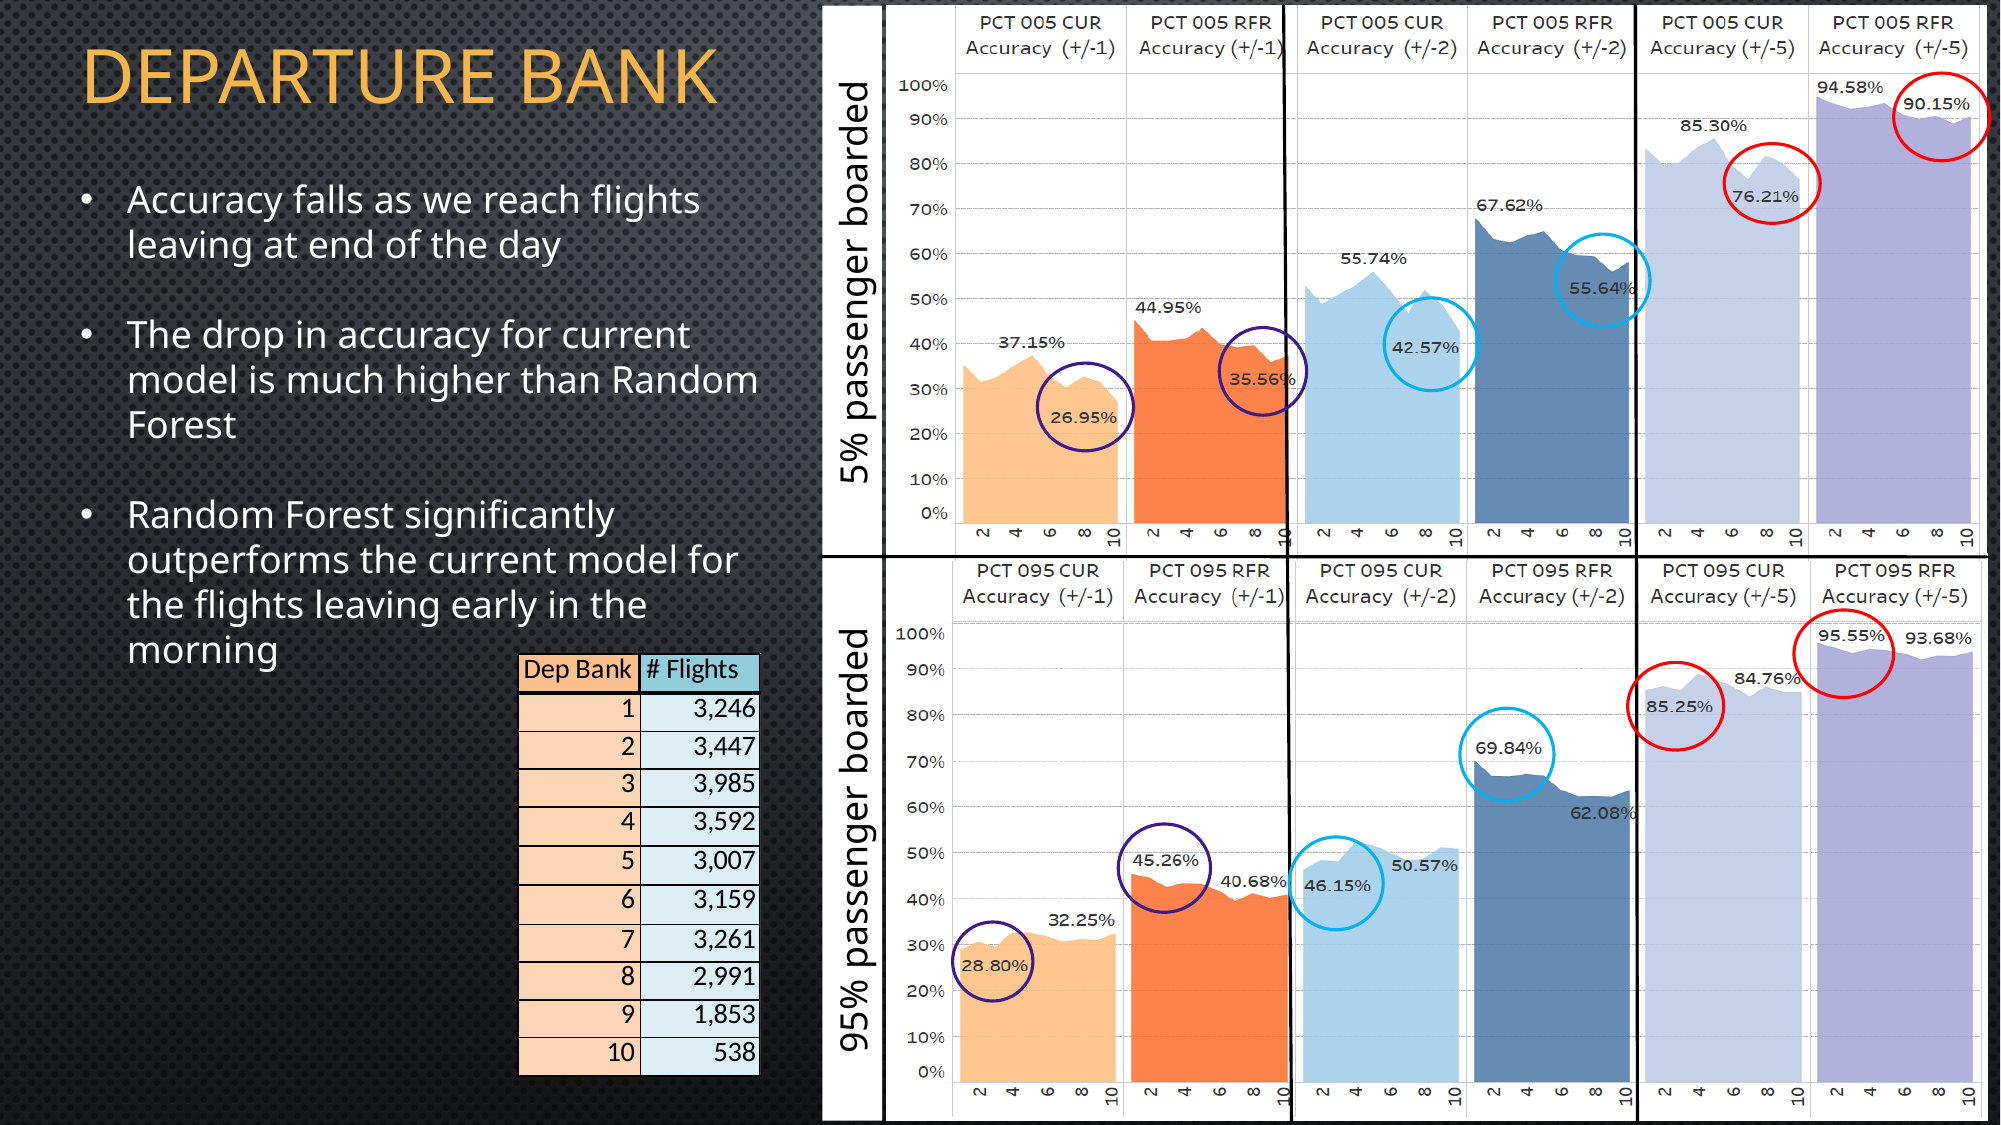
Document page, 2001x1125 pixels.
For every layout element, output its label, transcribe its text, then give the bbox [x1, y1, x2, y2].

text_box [1283, 5, 1292, 556]
picture [1638, 255, 1648, 307]
picture [1638, 5, 1988, 556]
picture [886, 558, 1283, 1121]
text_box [1283, 558, 1292, 1121]
picture [516, 653, 763, 1078]
picture [1558, 236, 1634, 324]
picture [1292, 5, 1634, 556]
text_box 95% passenger boarded [822, 559, 883, 1121]
picture [1292, 558, 1634, 1121]
text_box 5% passenger boarded [822, 5, 882, 555]
picture [1638, 558, 1988, 1121]
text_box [1634, 558, 1638, 1124]
picture [1292, 839, 1381, 927]
text_box [1988, 100, 1992, 134]
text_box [1634, 5, 1638, 556]
text_box Accuracy falls as we reach flights leaving at end of the day The drop in accuracy for current model is much higher than Random Forest Random Forest significantly outperforms the current model for the flights leaving early in the morning [65, 168, 814, 679]
picture [886, 5, 1283, 556]
title Departure BANK [65, 0, 881, 147]
